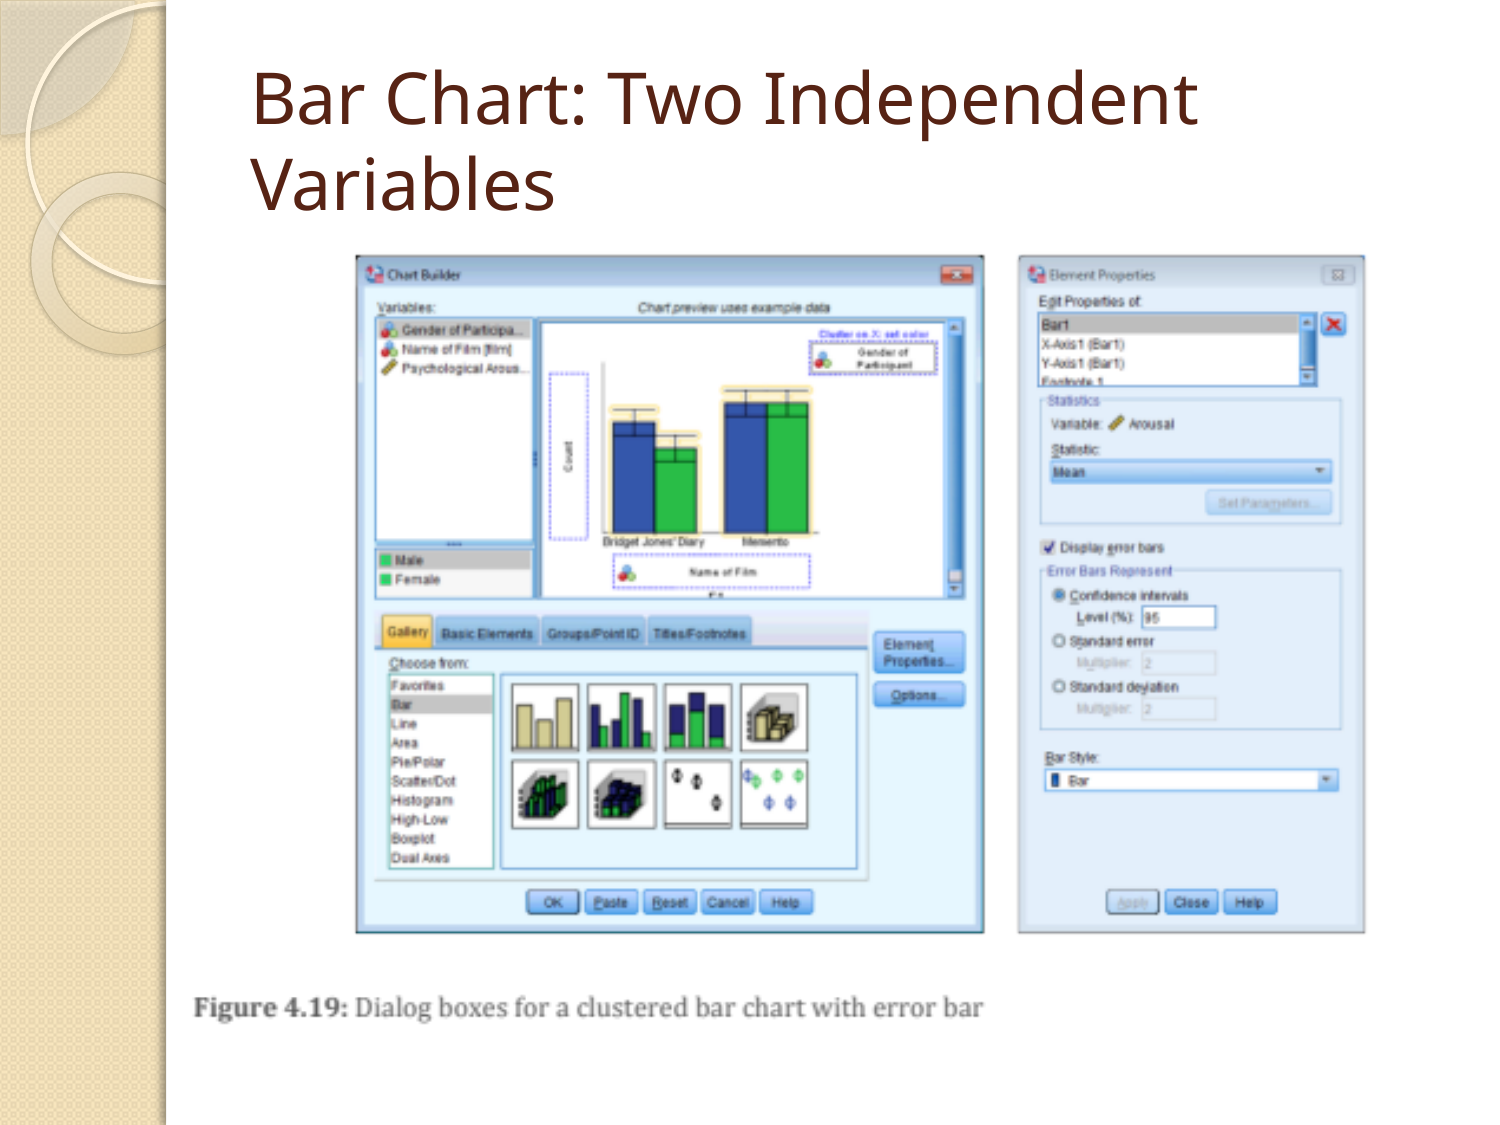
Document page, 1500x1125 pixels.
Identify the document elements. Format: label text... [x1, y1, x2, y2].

title Bar Chart: Two Independent Variables [235, 45, 1466, 233]
picture [191, 239, 1383, 1043]
